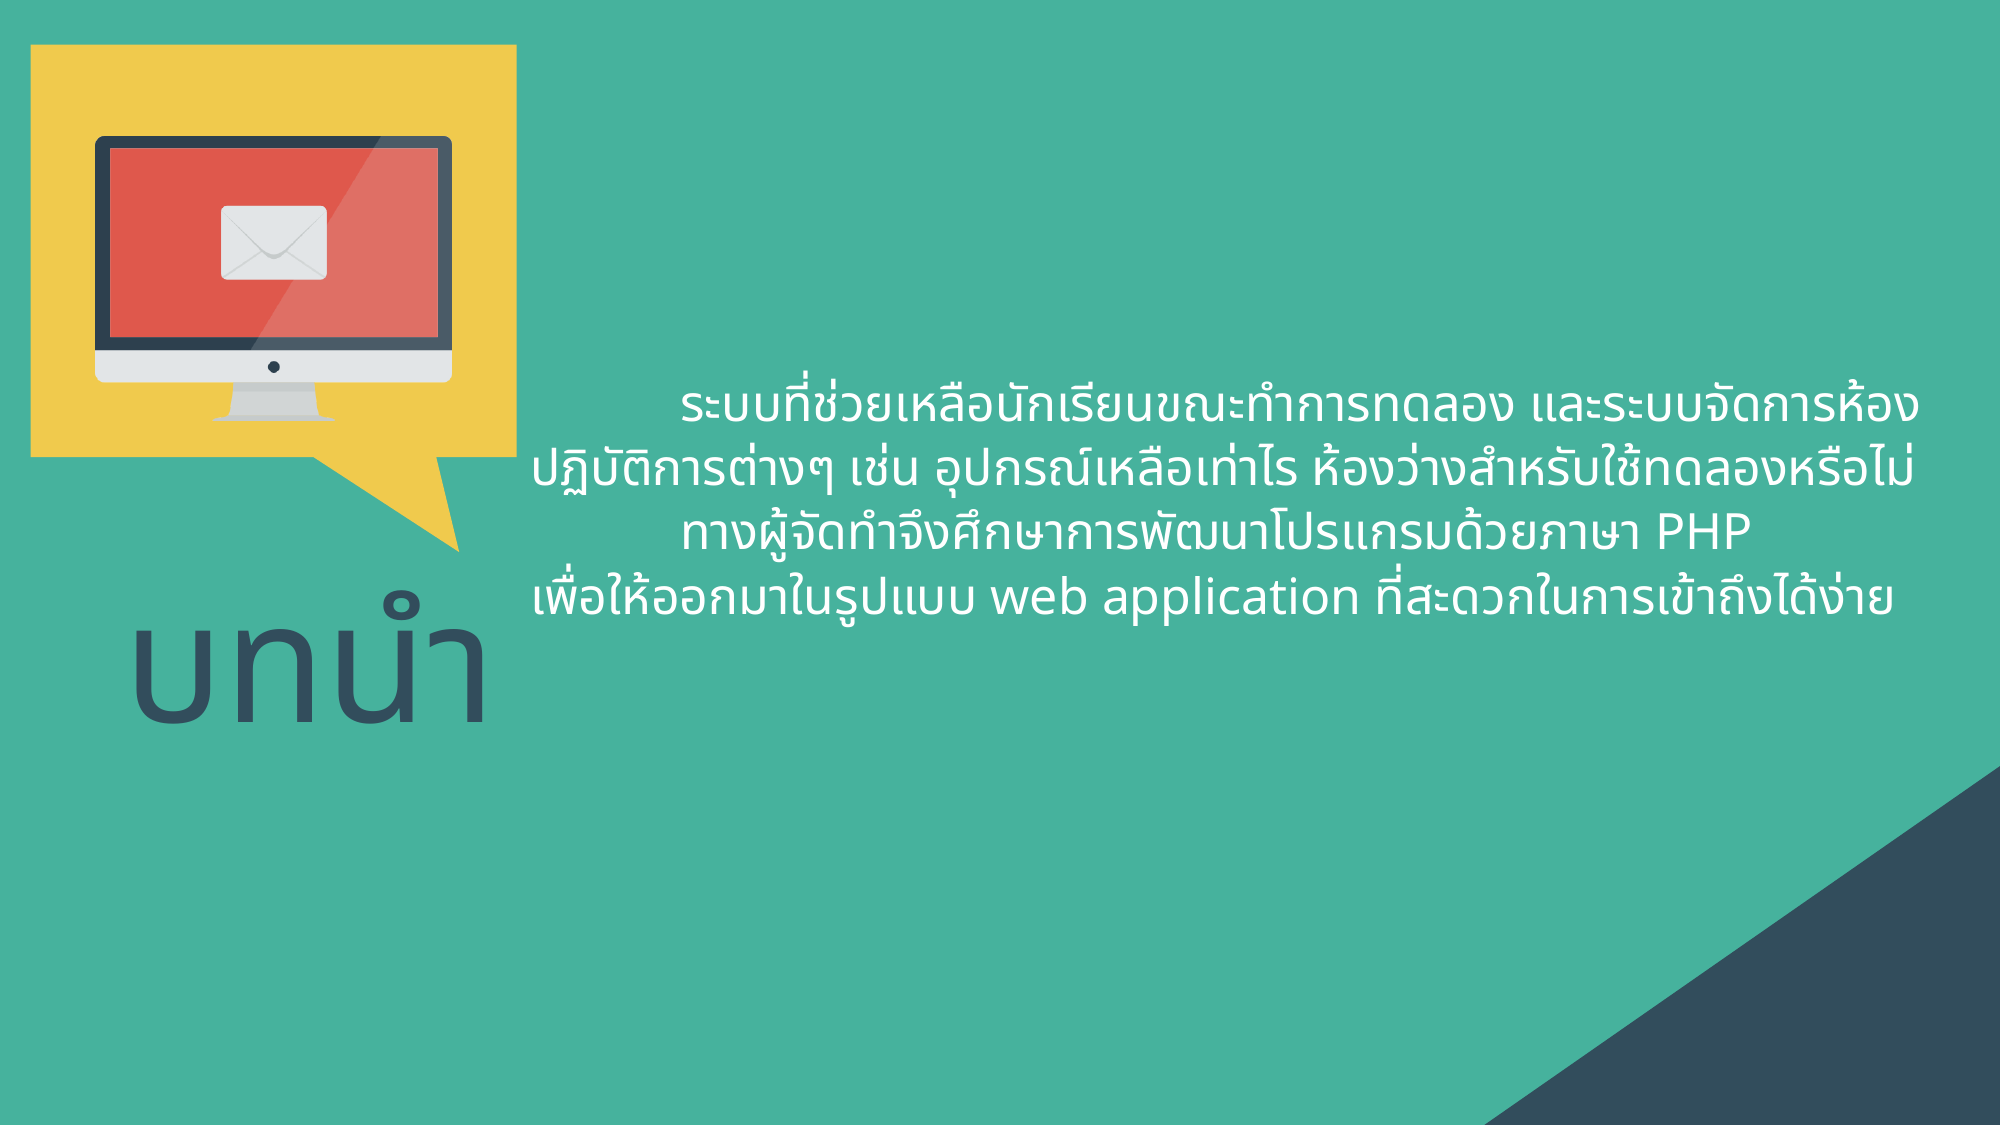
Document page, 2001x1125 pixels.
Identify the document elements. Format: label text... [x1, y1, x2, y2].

text_box [30, 44, 517, 548]
text_box ระบบที่ช่วยเหลือนักเรียนขณะทำการทดลอง และระบบจัดการห้องปฏิบัติการต่างๆ เช่น อุปกรณ์เหลือเท่าไร ห้องว่างสำหรับใช้ทดลองหรือไม่ ทางผู้จัดทำจึงศึกษาการพัฒนาโปรแกรมด้วยภาษา PHP เพื่อให้ออกมาในรูปแบบ web application ที่สะดวกในการเข้าถึงได้ง่าย [515, 360, 1971, 632]
picture [95, 99, 452, 457]
text_box บทนำ [108, 548, 630, 764]
text_box [1482, 764, 2000, 1125]
